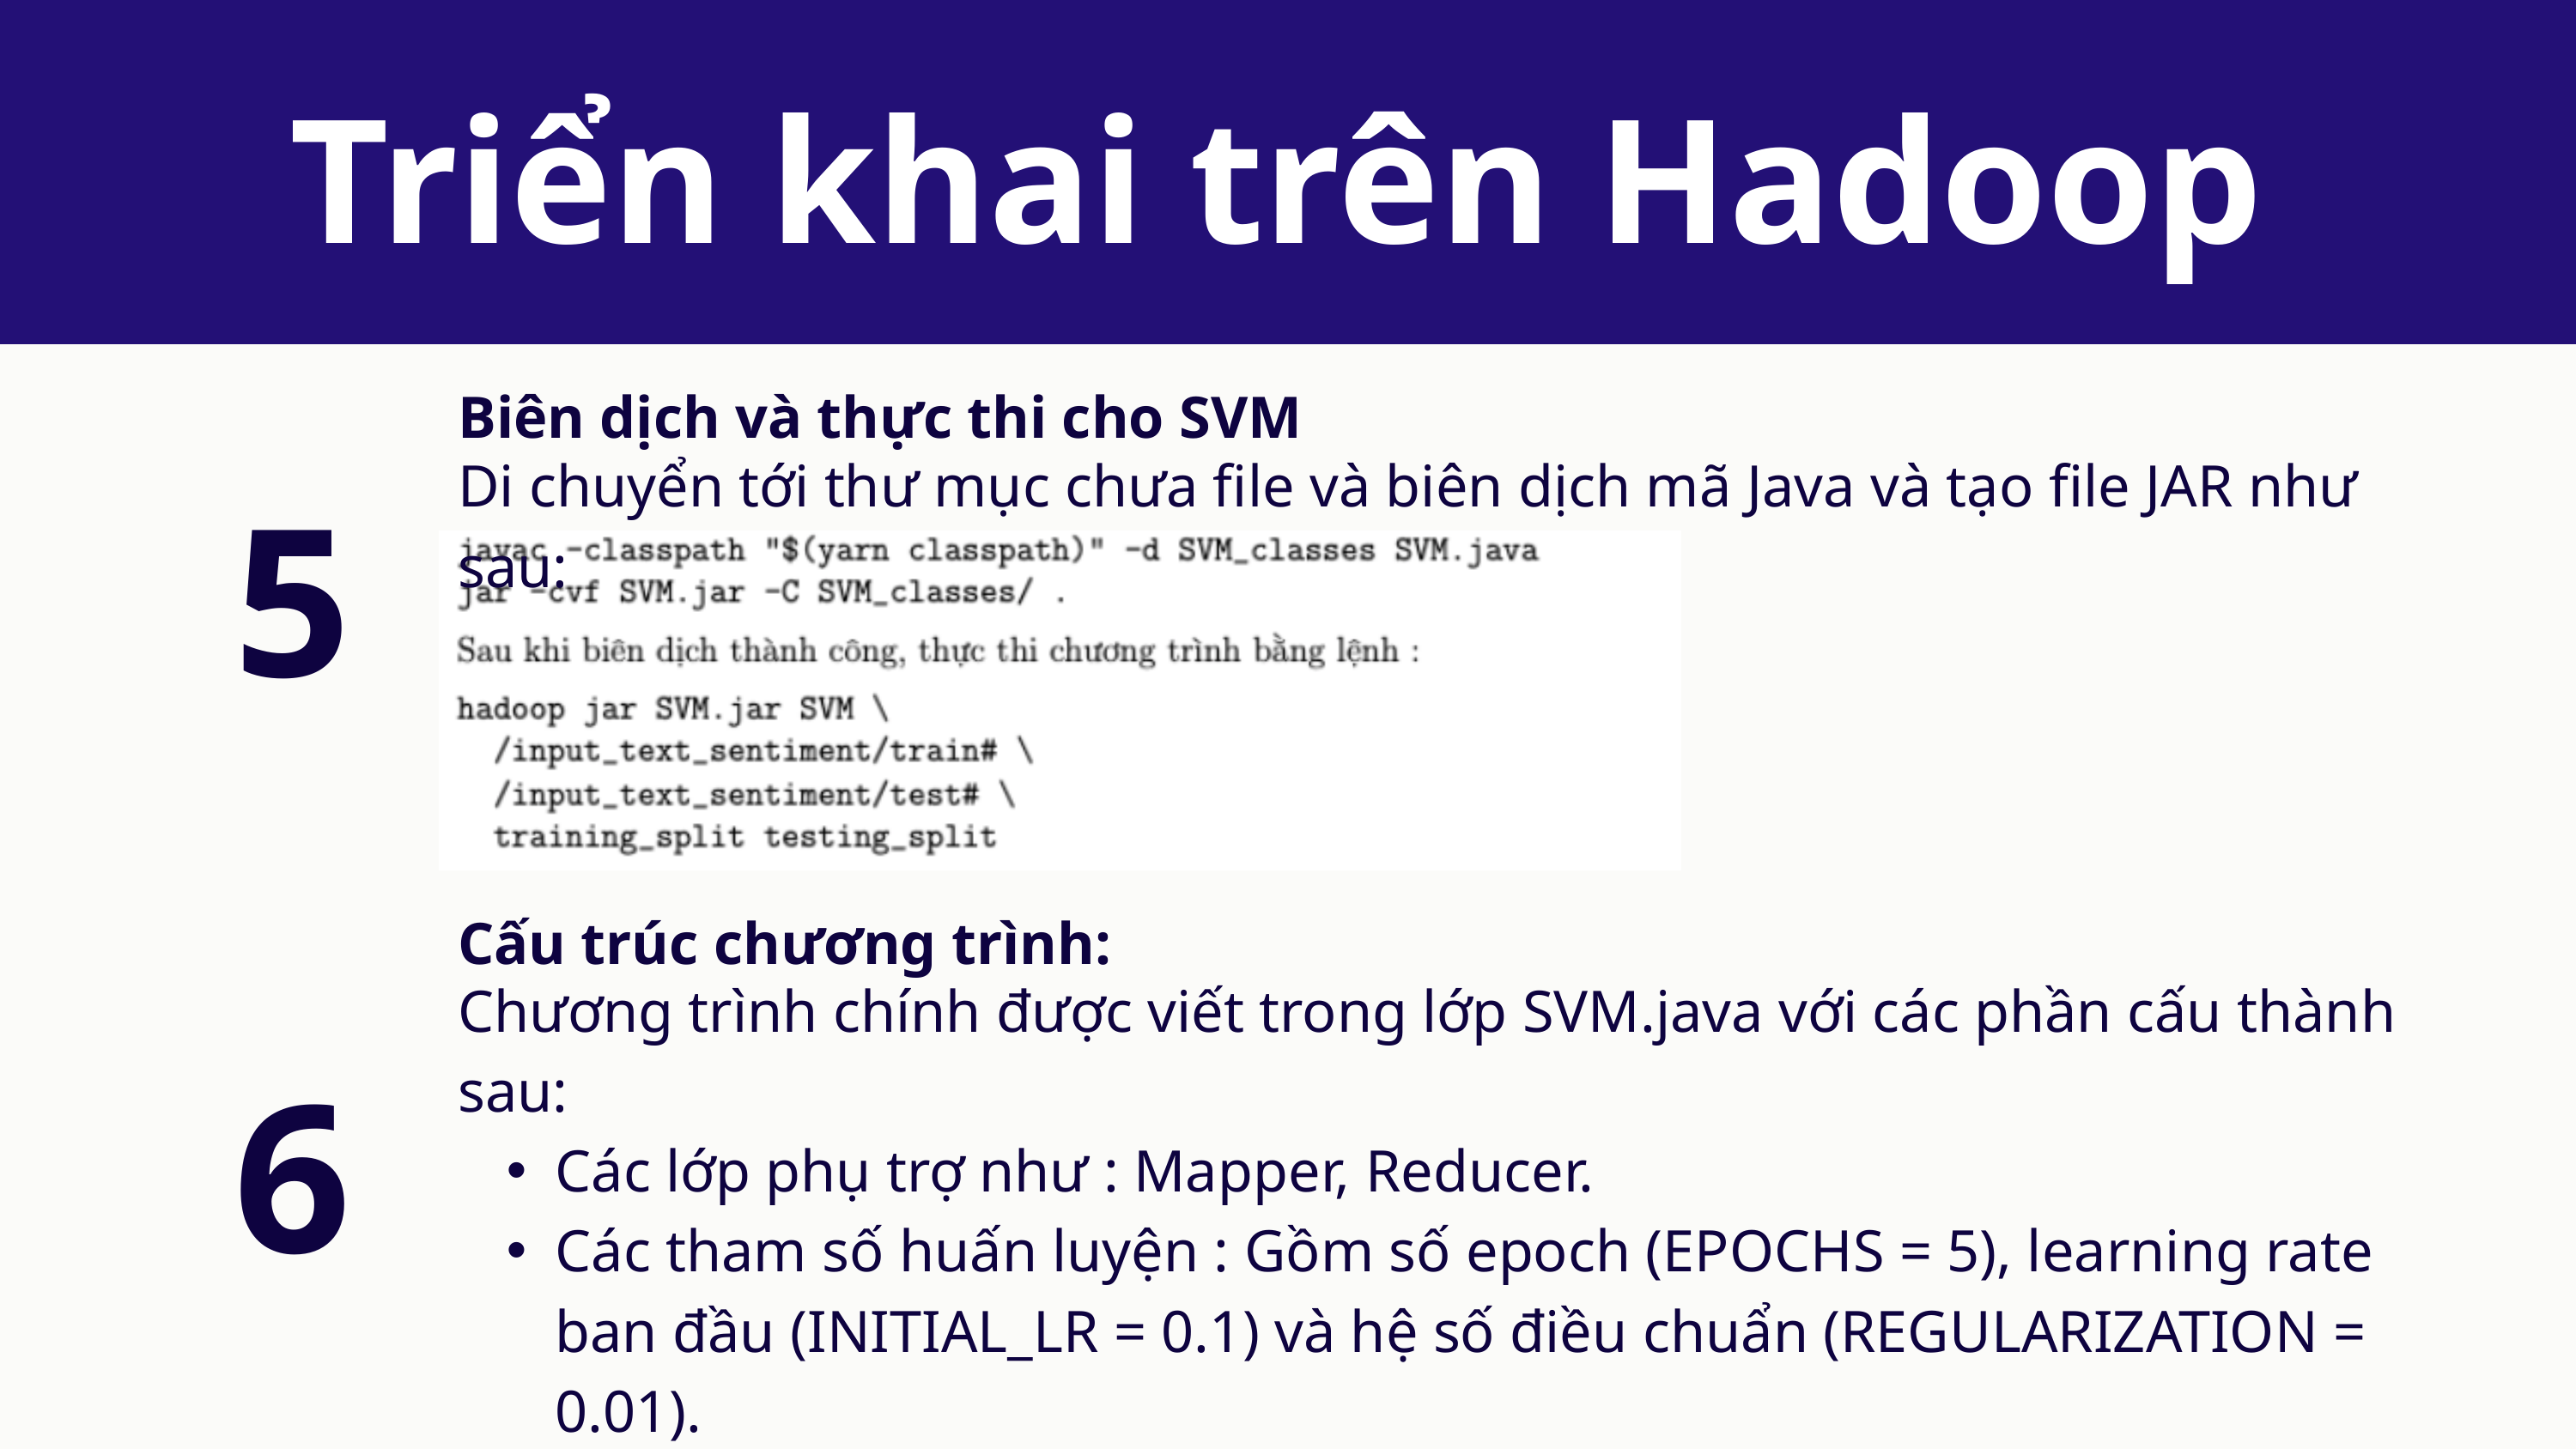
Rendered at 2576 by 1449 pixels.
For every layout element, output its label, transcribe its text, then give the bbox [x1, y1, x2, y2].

text_box Biên dịch và thực thi cho SVM [458, 369, 1489, 438]
text_box Di chuyển tới thư mục chưa file và biên dịch mã Java và tạo file JAR như sau: [458, 438, 2405, 599]
text_box Cấu trúc chương trình: [458, 895, 1255, 962]
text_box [0, 0, 2576, 345]
text_box 6 [193, 944, 352, 1294]
text_box [438, 530, 1681, 870]
text_box 5 [193, 368, 352, 718]
text_box Chương trình chính được viết trong lớp SVM.java với các phần cấu thành sau: Các lớp phụ trợ như : Mapper, Reducer. Các tham số huấn luyện : Gồm số epoch (EPOCHS = 5), learning rate ban đầu (INITIAL_LR = 0.1) và hệ số điều chuẩn (REGULARIZATION = 0.01). Tiền xử lý dữ liệu : Sử dụng biểu thức chính quy để loại bỏ URL và ký tự không phải chữ cái. [458, 962, 2450, 1449]
